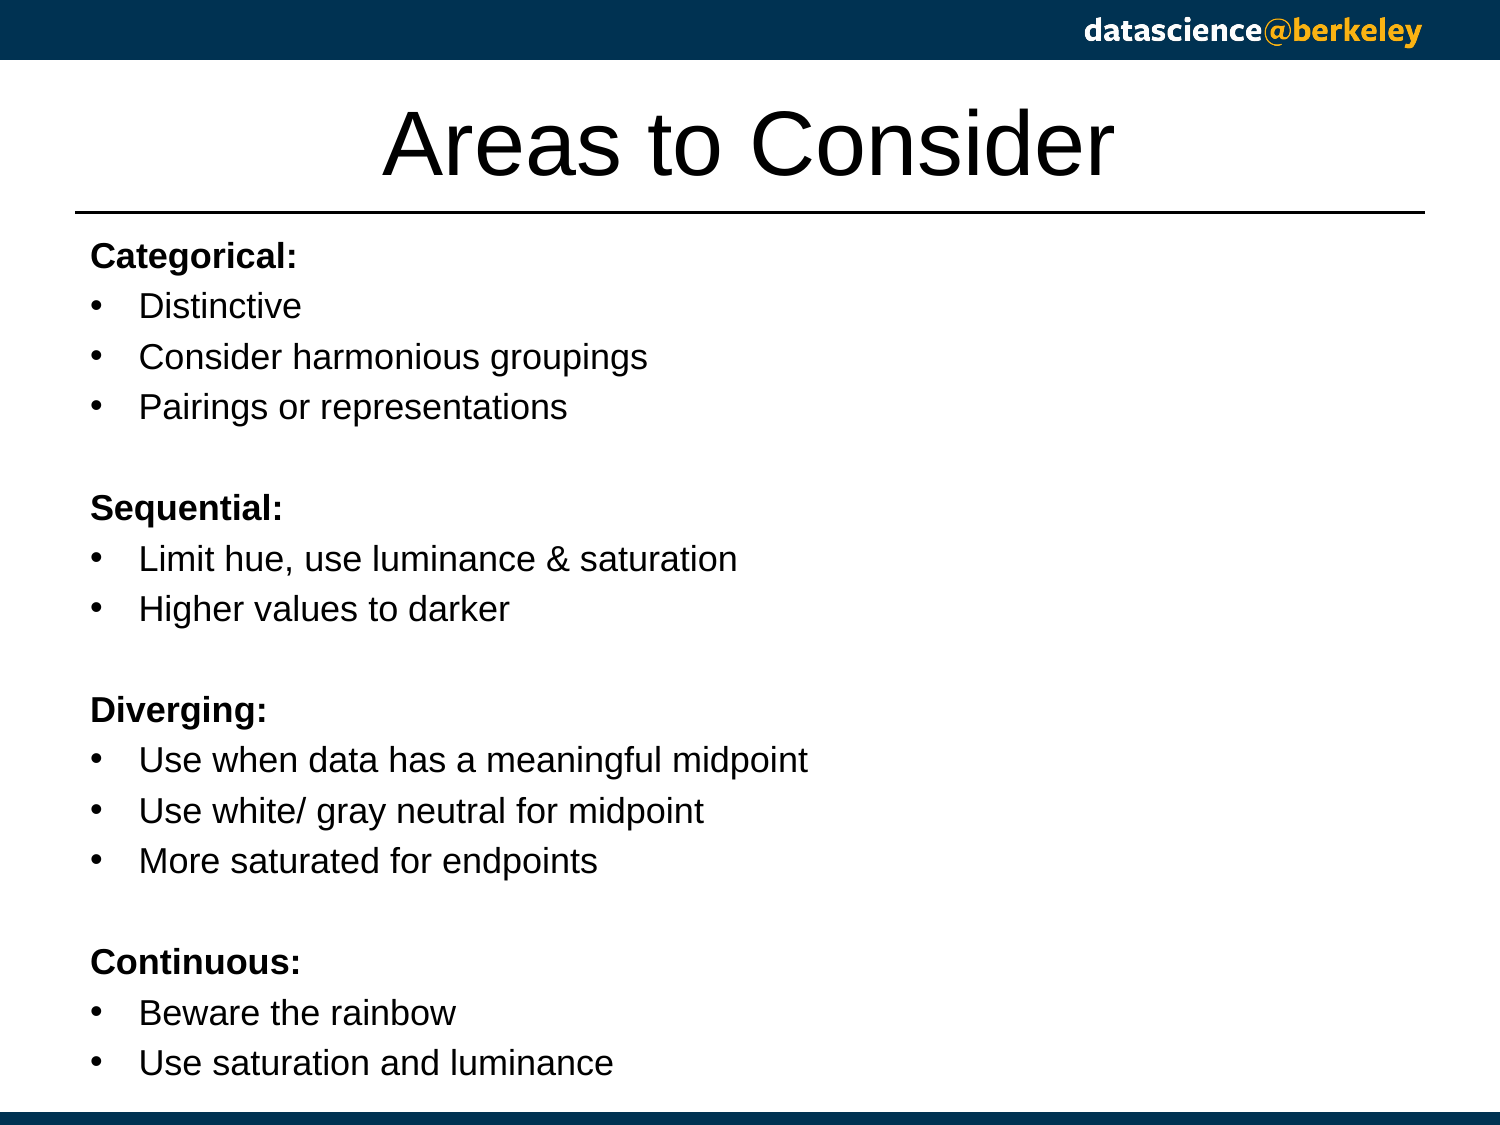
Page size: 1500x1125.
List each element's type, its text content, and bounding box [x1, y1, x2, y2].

list Categorical: Distinctive Consider harmonious groupings Pairings or representations Sequential: Limit hue, use luminance & saturation Higher values to darker Diverging: Use when data has a meaningful midpoint Use white/ gray neutral for midpoint More saturated for endpoints Continuous: Beware the rainbow Use saturation and luminance [75, 224, 1500, 1100]
title Areas to Consider [75, 45, 1425, 224]
picture [1079, 10, 1431, 52]
